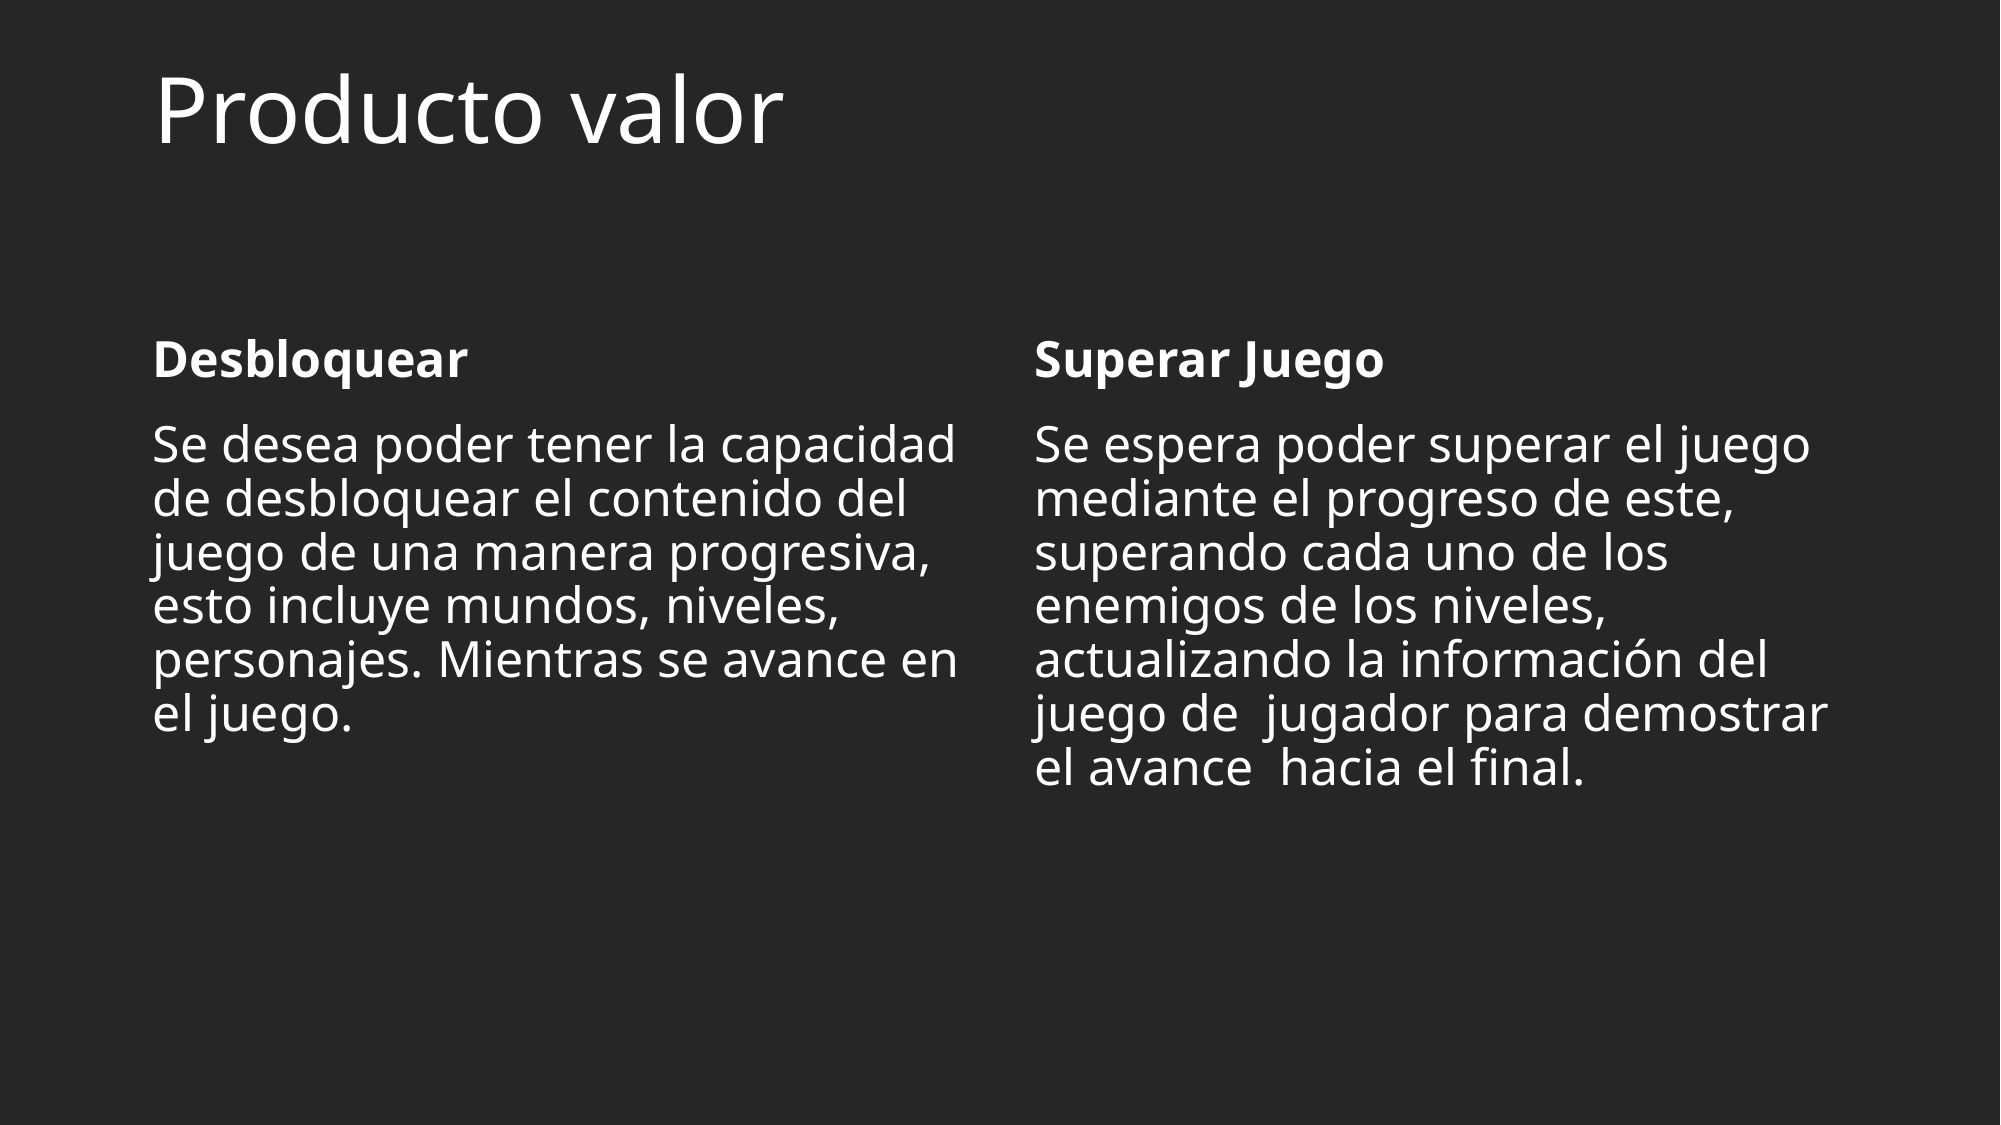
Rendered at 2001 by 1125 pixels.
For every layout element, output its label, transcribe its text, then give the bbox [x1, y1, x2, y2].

list Desbloquear [138, 278, 984, 396]
list Superar Juego [1019, 275, 1866, 396]
list Se espera poder superar el juego mediante el progreso de este, superando cada uno de los enemigos de los niveles, actualizando la información del juego de jugador para demostrar el avance hacia el final. [1019, 411, 1866, 1023]
title Producto valor [138, 60, 1864, 278]
list Se desea poder tener la capacidad de desbloquear el contenido del juego de una manera progresiva, esto incluye mundos, niveles, personajes. Mientras se avance en el juego. [138, 411, 984, 1023]
